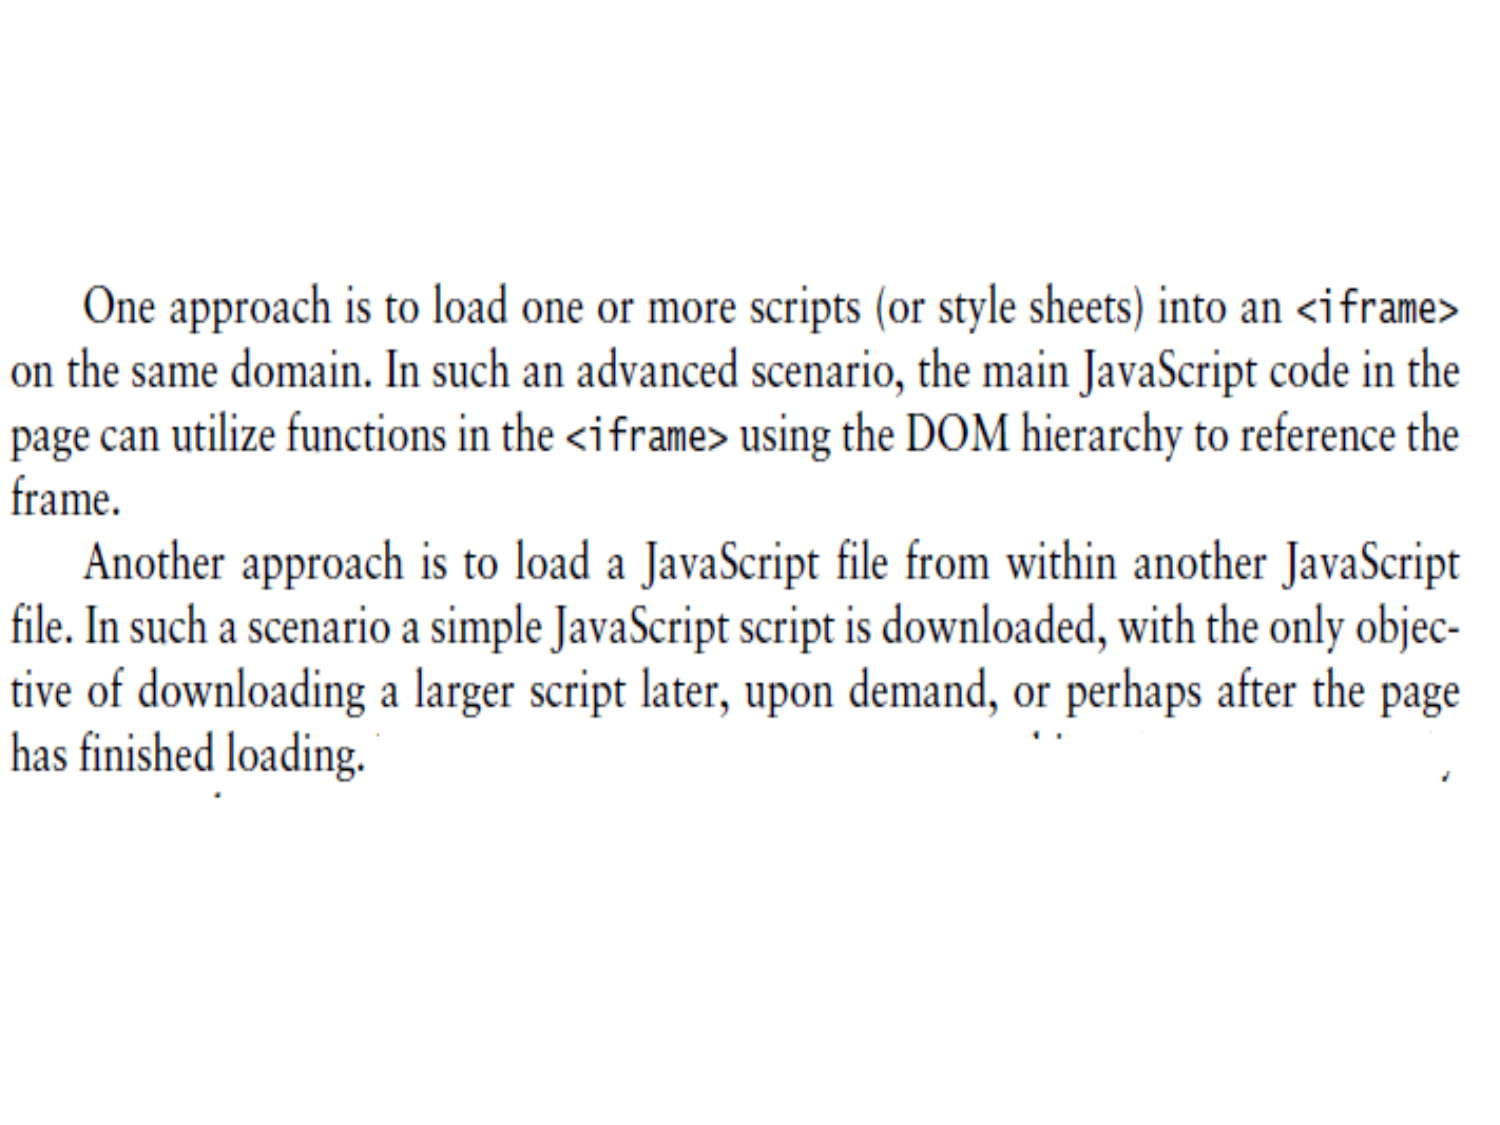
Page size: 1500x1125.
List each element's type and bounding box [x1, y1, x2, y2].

picture [0, 280, 1500, 809]
